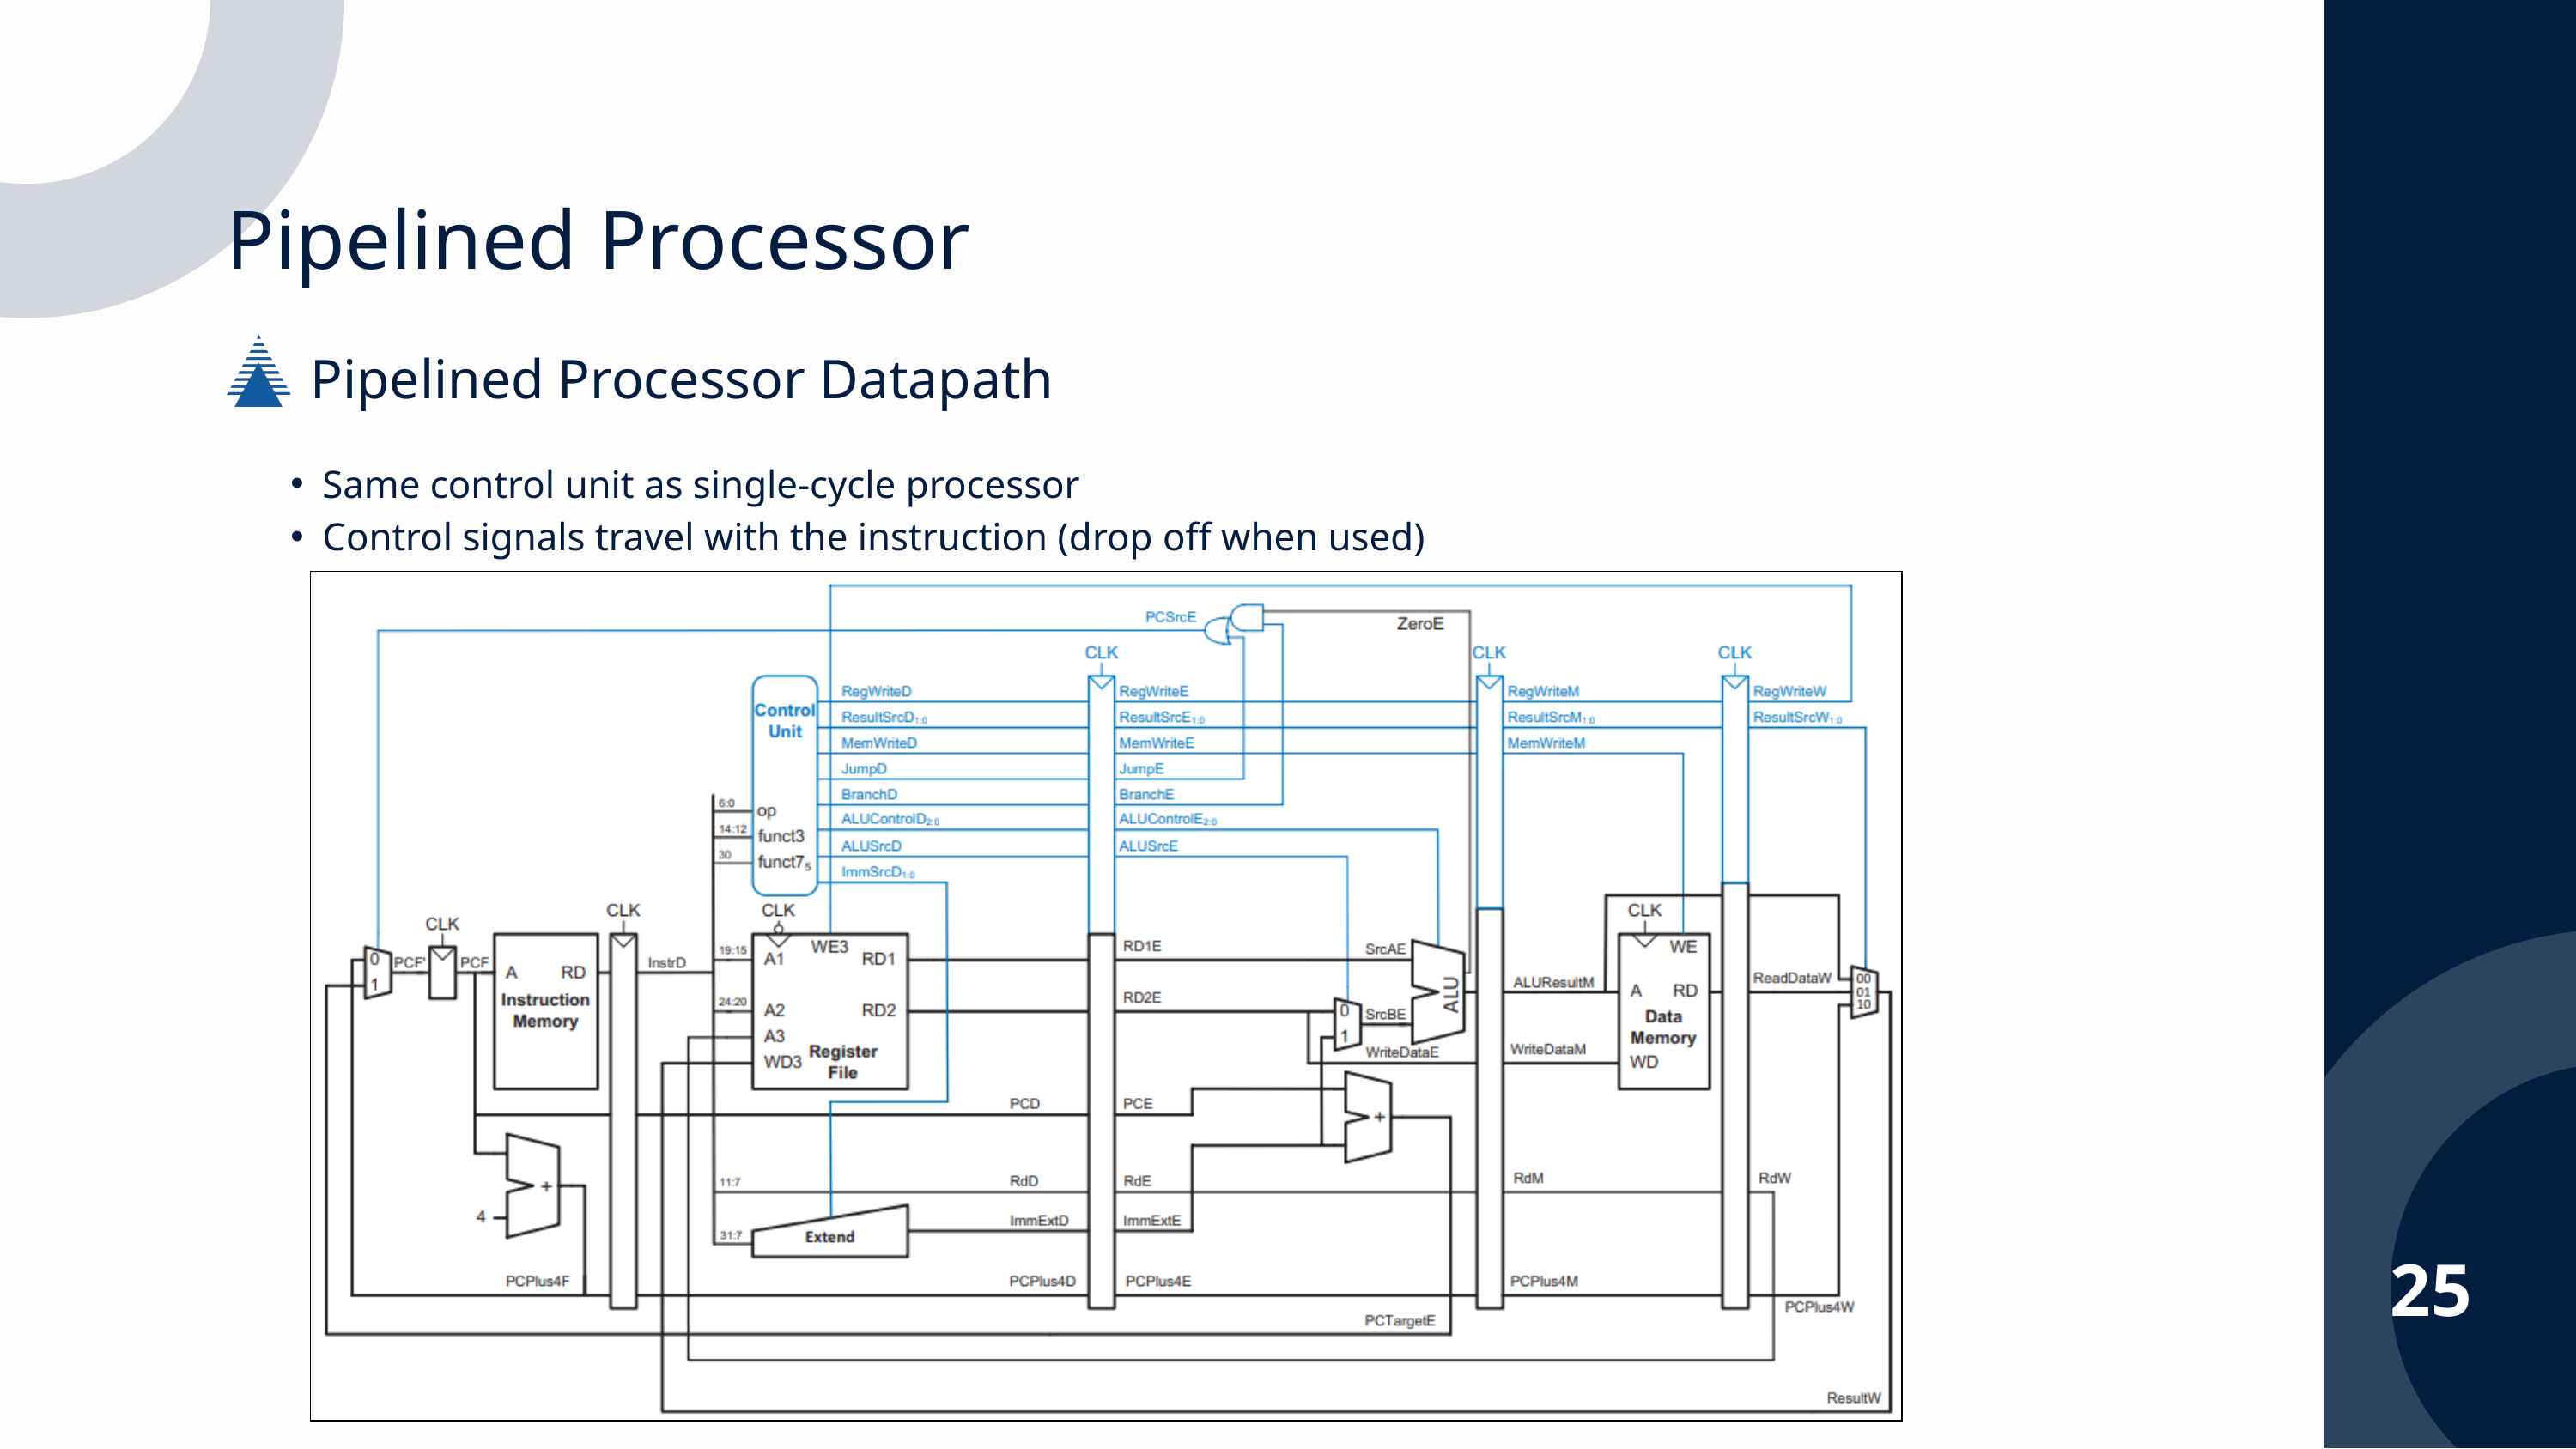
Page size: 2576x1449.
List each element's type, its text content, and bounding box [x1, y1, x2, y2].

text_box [2323, 0, 2576, 1449]
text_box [0, 0, 278, 252]
text_box [310, 571, 1903, 1422]
text_box [227, 335, 291, 408]
text_box Same control unit as single-cycle processor Control signals travel with the instruction (drop off when used) [258, 452, 1887, 559]
text_box Pipelined Processor [226, 172, 1343, 285]
text_box Pipelined Processor Datapath [310, 334, 1577, 410]
